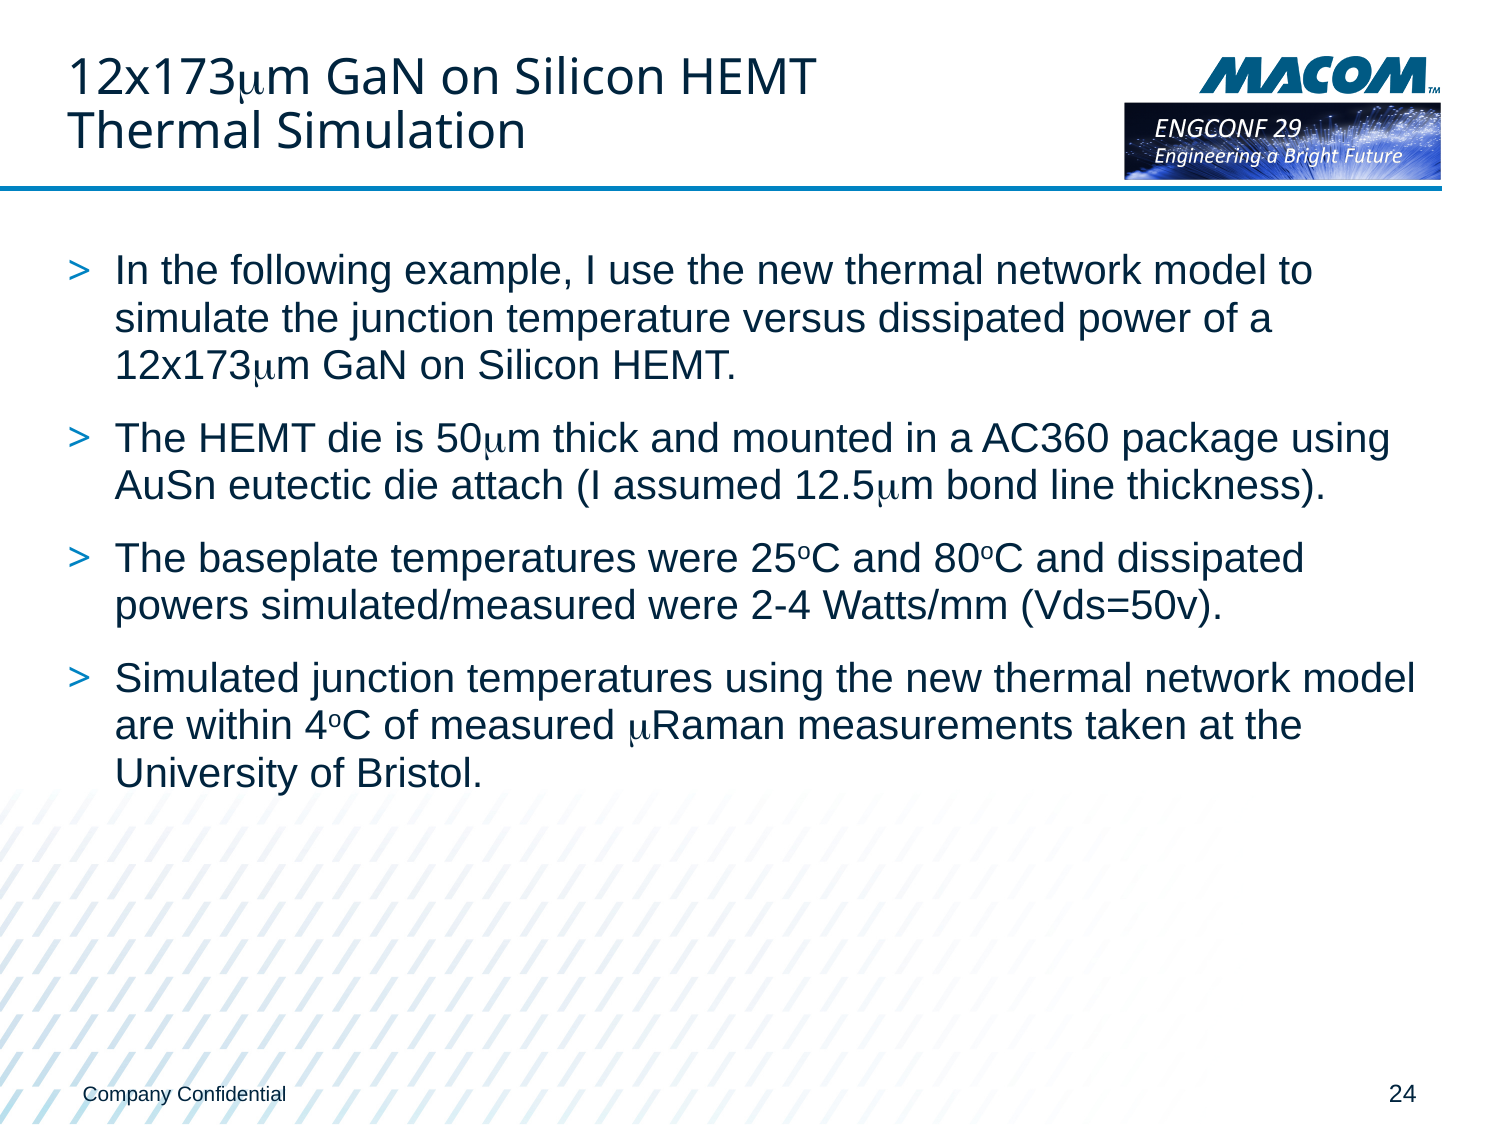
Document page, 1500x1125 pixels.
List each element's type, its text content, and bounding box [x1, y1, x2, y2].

picture [0, 712, 1500, 1125]
list In the following example, I use the new thermal network model to simulate the junction temperature versus dissipated power of a 12x173mm GaN on Silicon HEMT. The HEMT die is 50mm thick and mounted in a AC360 package using AuSn eutectic die attach (I assumed 12.5mm bond line thickness). The baseplate temperatures were 25oC and 80oC and dissipated powers simulated/measured were 2-4 Watts/mm (Vds=50v). Simulated junction temperatures using the new thermal network model are within 4oC of measured mRaman measurements taken at the University of Bristol. [67, 246, 1433, 1013]
picture [1199, 56, 1444, 98]
title 12x173mm GaN on Silicon HEMT Thermal Simulation [67, 50, 1118, 157]
picture [1124, 101, 1441, 180]
picture [1346, 68, 1358, 82]
